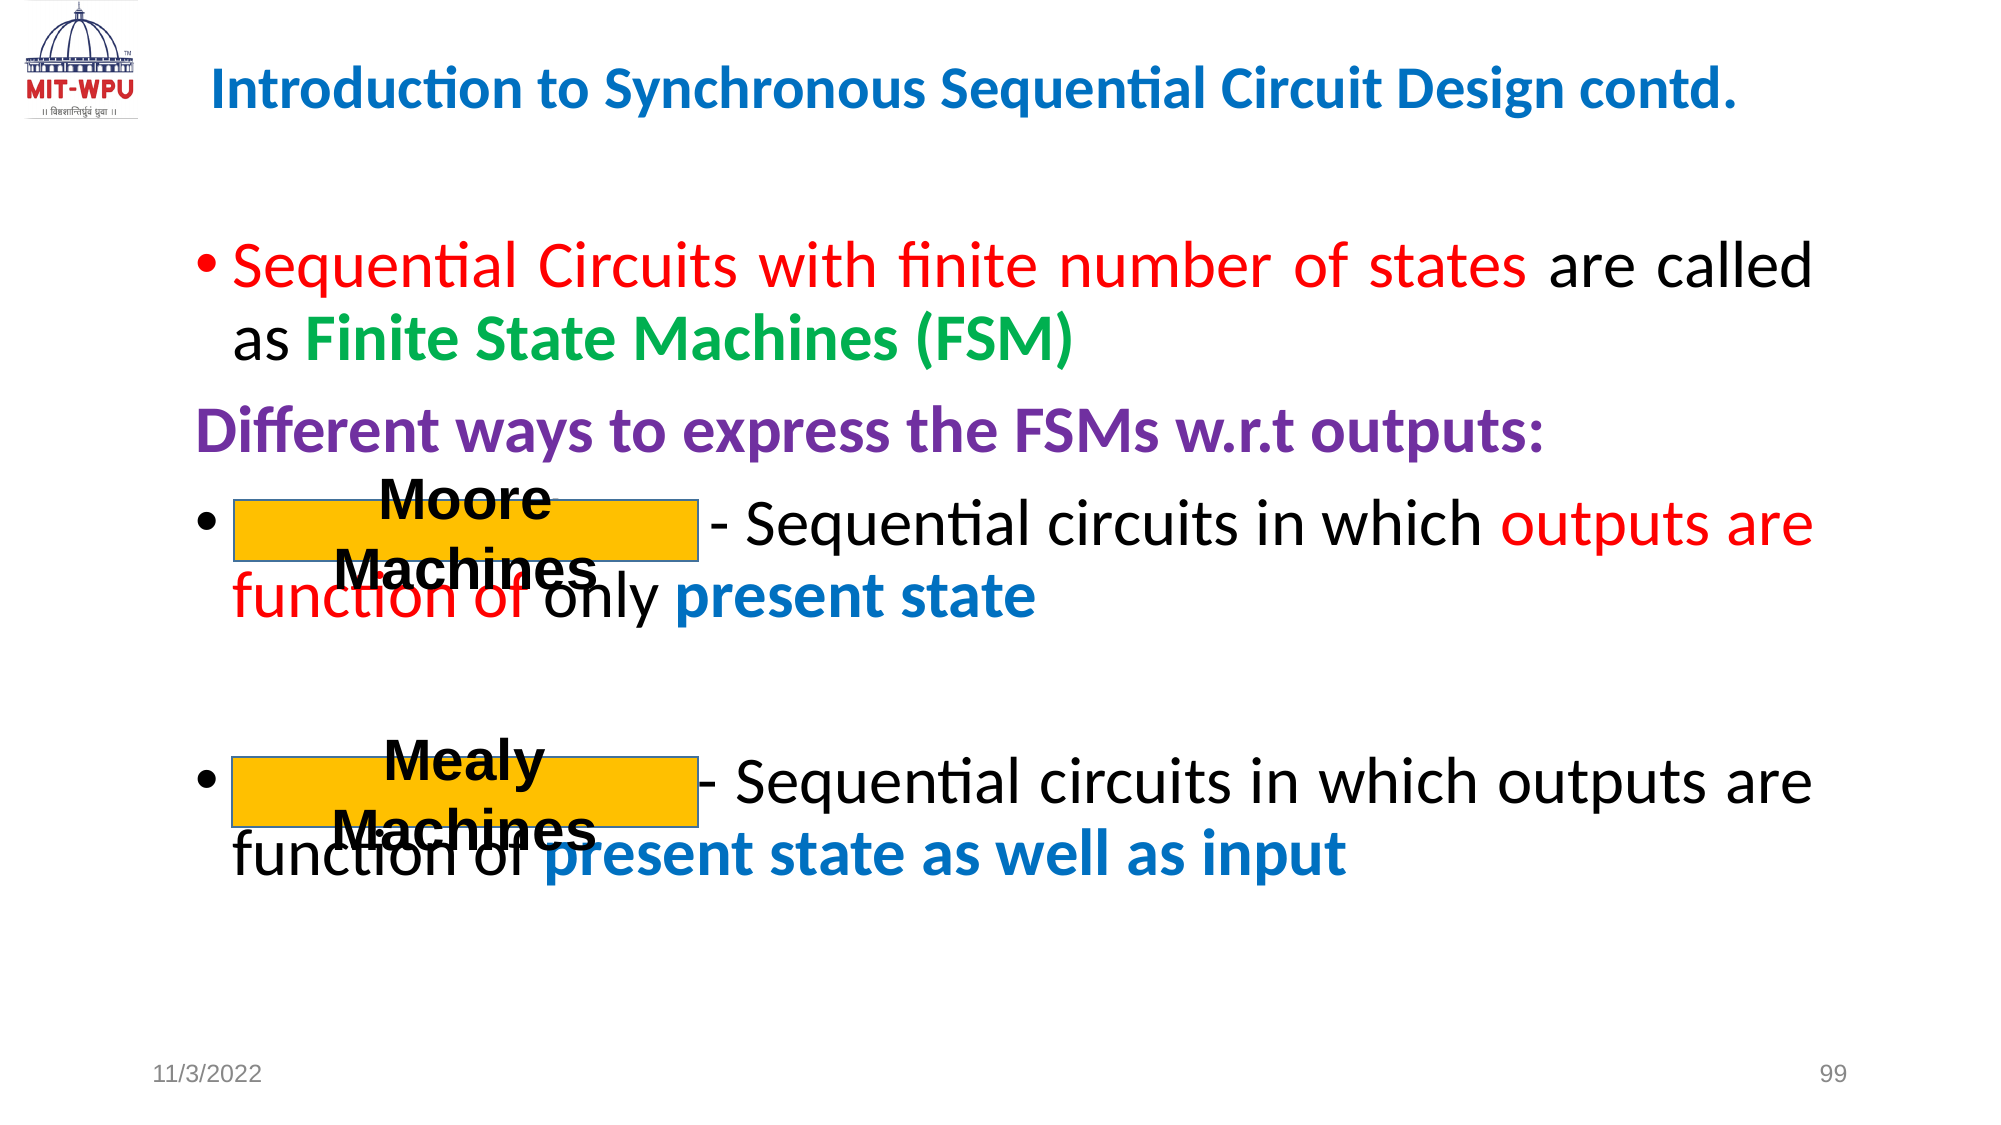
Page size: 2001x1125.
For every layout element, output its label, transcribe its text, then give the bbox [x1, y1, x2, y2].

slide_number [137, 1042, 588, 1103]
text_box Moore Machines [234, 500, 698, 562]
title Introduction to Synchronous Sequential Circuit Design contd. [195, 27, 1815, 151]
picture [24, 0, 138, 119]
text_box Mealy Machines [231, 756, 698, 828]
slide_number ‹#› [1412, 1042, 1863, 1103]
list Sequential Circuits with finite number of states are called as Finite State Machines (FSM) Different ways to express the FSMs w.r.t outputs: Moore Machines - Sequential circuits in which outputs are function of only present state Mealy Machines - Sequential circuits in which outputs are function of present state as well as input [179, 222, 1830, 963]
